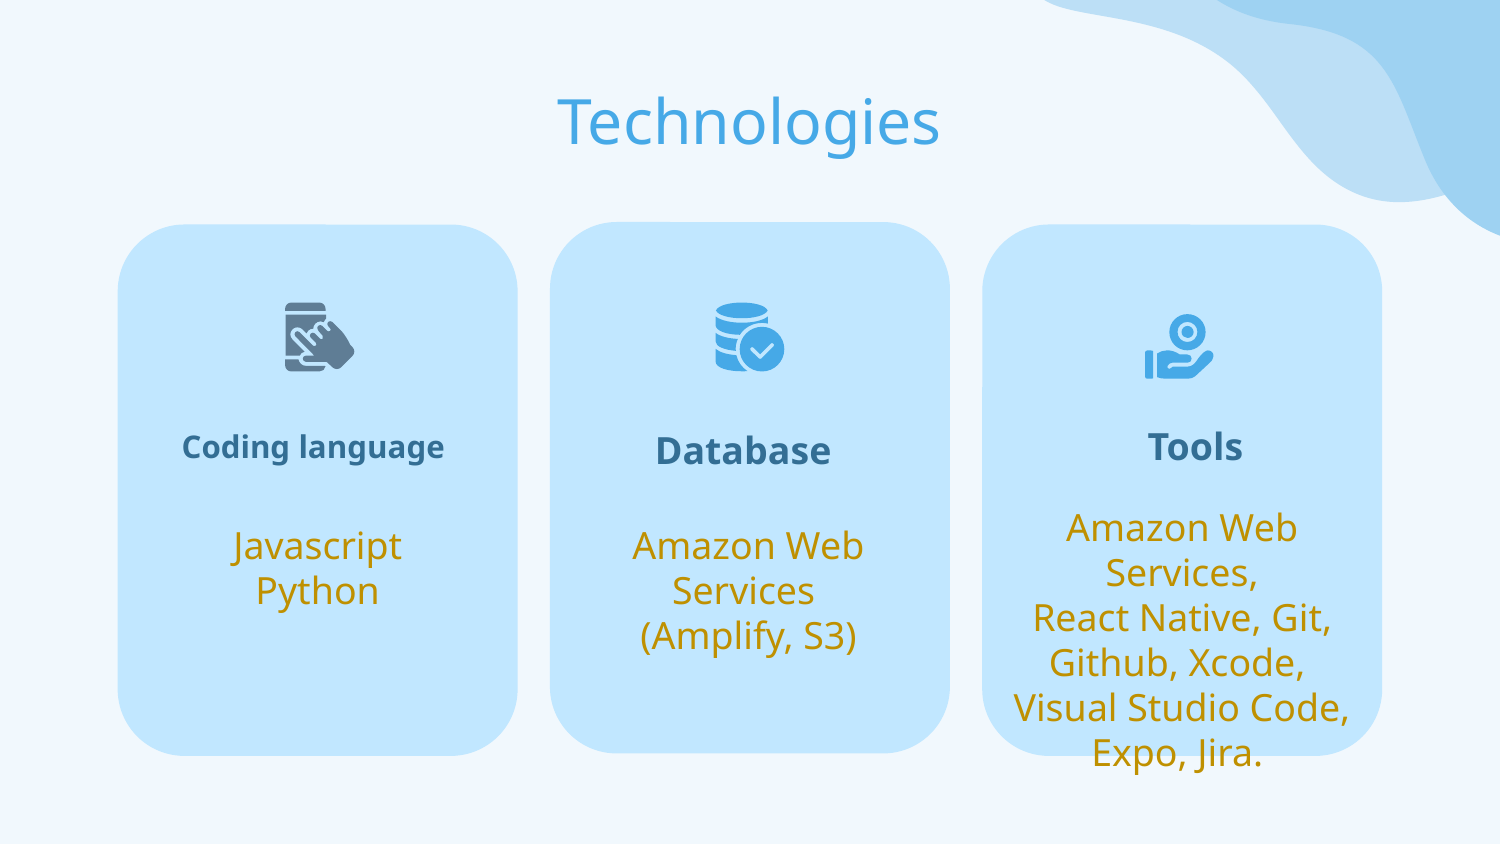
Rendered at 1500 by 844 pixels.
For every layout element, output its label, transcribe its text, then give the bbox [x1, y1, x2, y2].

text_box Amazon Web Services (Amplify, S3) [591, 507, 907, 608]
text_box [284, 302, 356, 372]
text_box [982, 224, 1383, 756]
title Technologies [118, 72, 1382, 167]
text_box [117, 224, 518, 756]
text_box Amazon Web Services, React Native, Git, Github, Xcode, Visual Studio Code, Expo, Jira. [986, 488, 1378, 590]
text_box Tools [1083, 407, 1308, 483]
text_box Database [621, 407, 877, 488]
text_box [549, 221, 950, 754]
text_box Coding language [156, 393, 484, 484]
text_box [1144, 313, 1215, 379]
text_box Javascript Python [160, 507, 476, 608]
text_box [715, 302, 785, 372]
